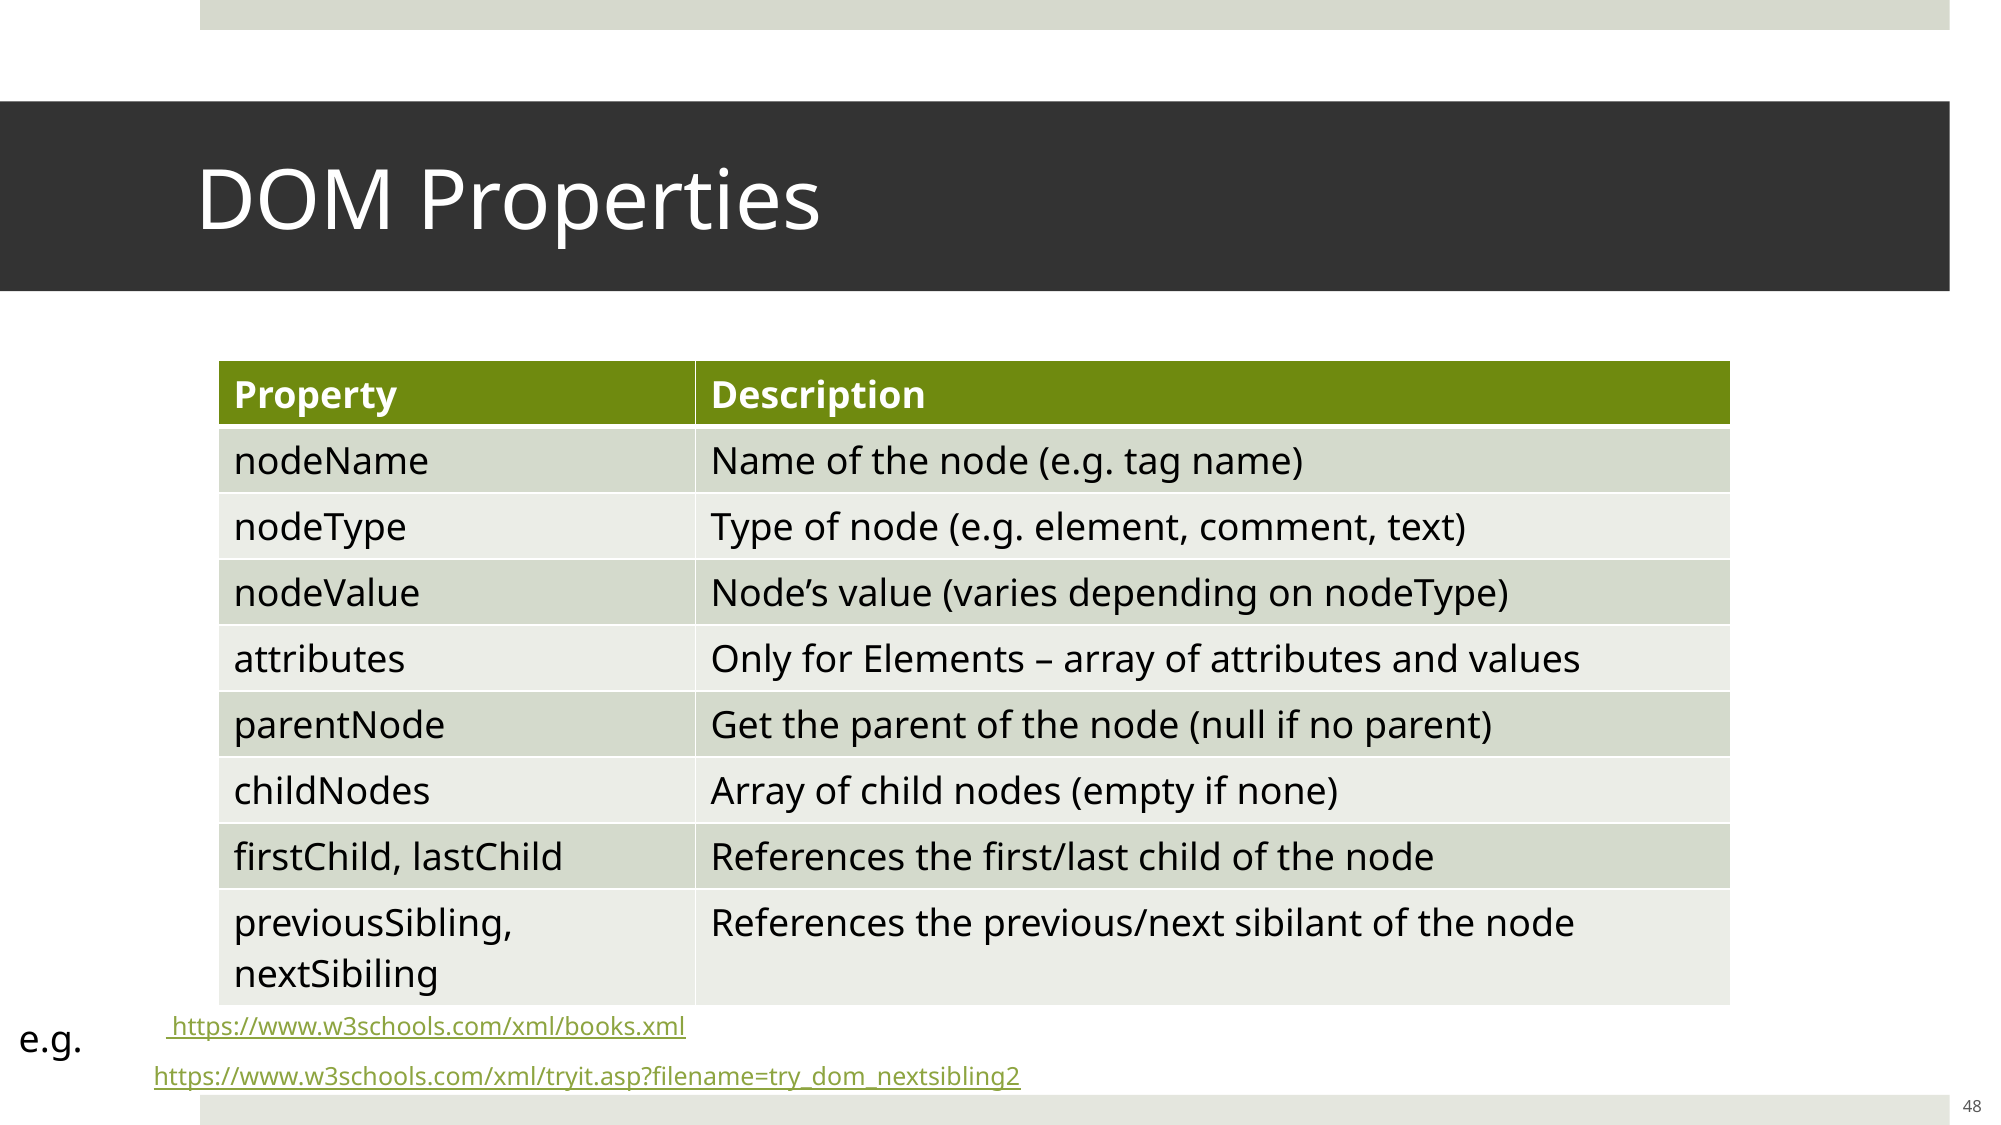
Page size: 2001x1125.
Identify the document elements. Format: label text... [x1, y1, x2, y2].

table_cell Get the parent of the node (null if no parent) [696, 692, 1730, 756]
text_box e.g. [3, 1007, 98, 1067]
table_cell parentNode [219, 692, 695, 756]
table_cell Node’s value (varies depending on nodeType) [696, 560, 1730, 624]
table_cell childNodes [219, 758, 695, 822]
table_cell nodeType [219, 494, 695, 558]
table_cell Array of child nodes (empty if none) [696, 758, 1730, 822]
table_cell attributes [219, 626, 695, 690]
table_cell nodeValue [219, 560, 695, 624]
table_cell Only for Elements – array of attributes and values [696, 626, 1730, 690]
text_box https://www.w3schools.com/xml/tryit.asp?filename=try_dom_nextsibling2 [138, 1053, 1870, 1103]
table_cell firstChild, lastChild [219, 824, 695, 888]
title DOM Properties [0, 101, 1950, 292]
table_header Property [219, 361, 695, 424]
table_cell previousSibling, nextSibiling [219, 890, 695, 1002]
text_box https://www.w3schools.com/xml/books.xml [150, 1002, 702, 1052]
table_cell Type of node (e.g. element, comment, text) [696, 494, 1730, 558]
table_header Description [696, 361, 1730, 424]
slide_number 48 [1922, 1077, 2000, 1125]
table_cell nodeName [219, 429, 695, 492]
table_cell References the first/last child of the node [696, 824, 1730, 888]
table_cell References the previous/next sibilant of the node [696, 890, 1730, 1005]
table_cell Name of the node (e.g. tag name) [696, 429, 1730, 492]
